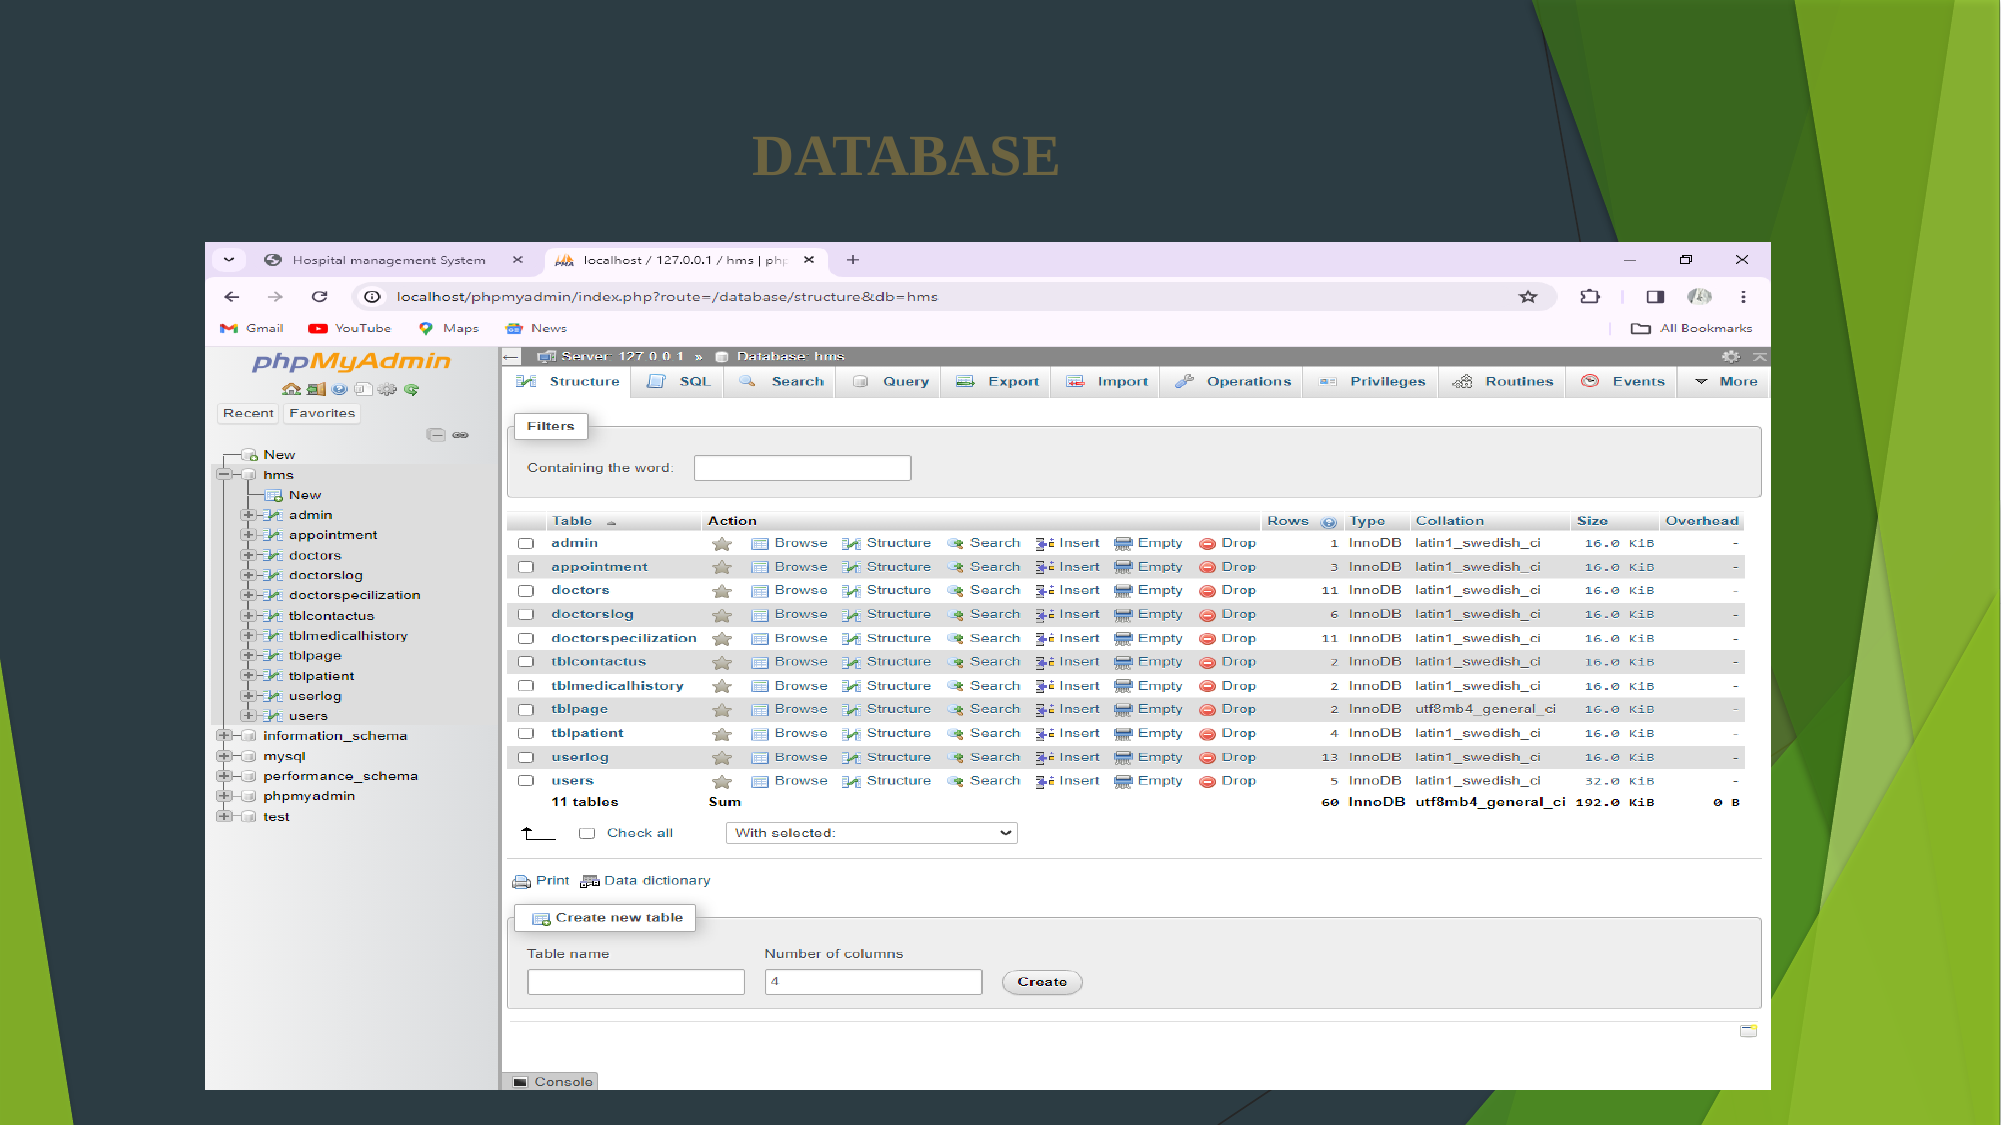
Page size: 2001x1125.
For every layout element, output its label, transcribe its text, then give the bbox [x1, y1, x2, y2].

picture [204, 241, 1772, 1090]
text_box DATABASE [143, 109, 1272, 195]
